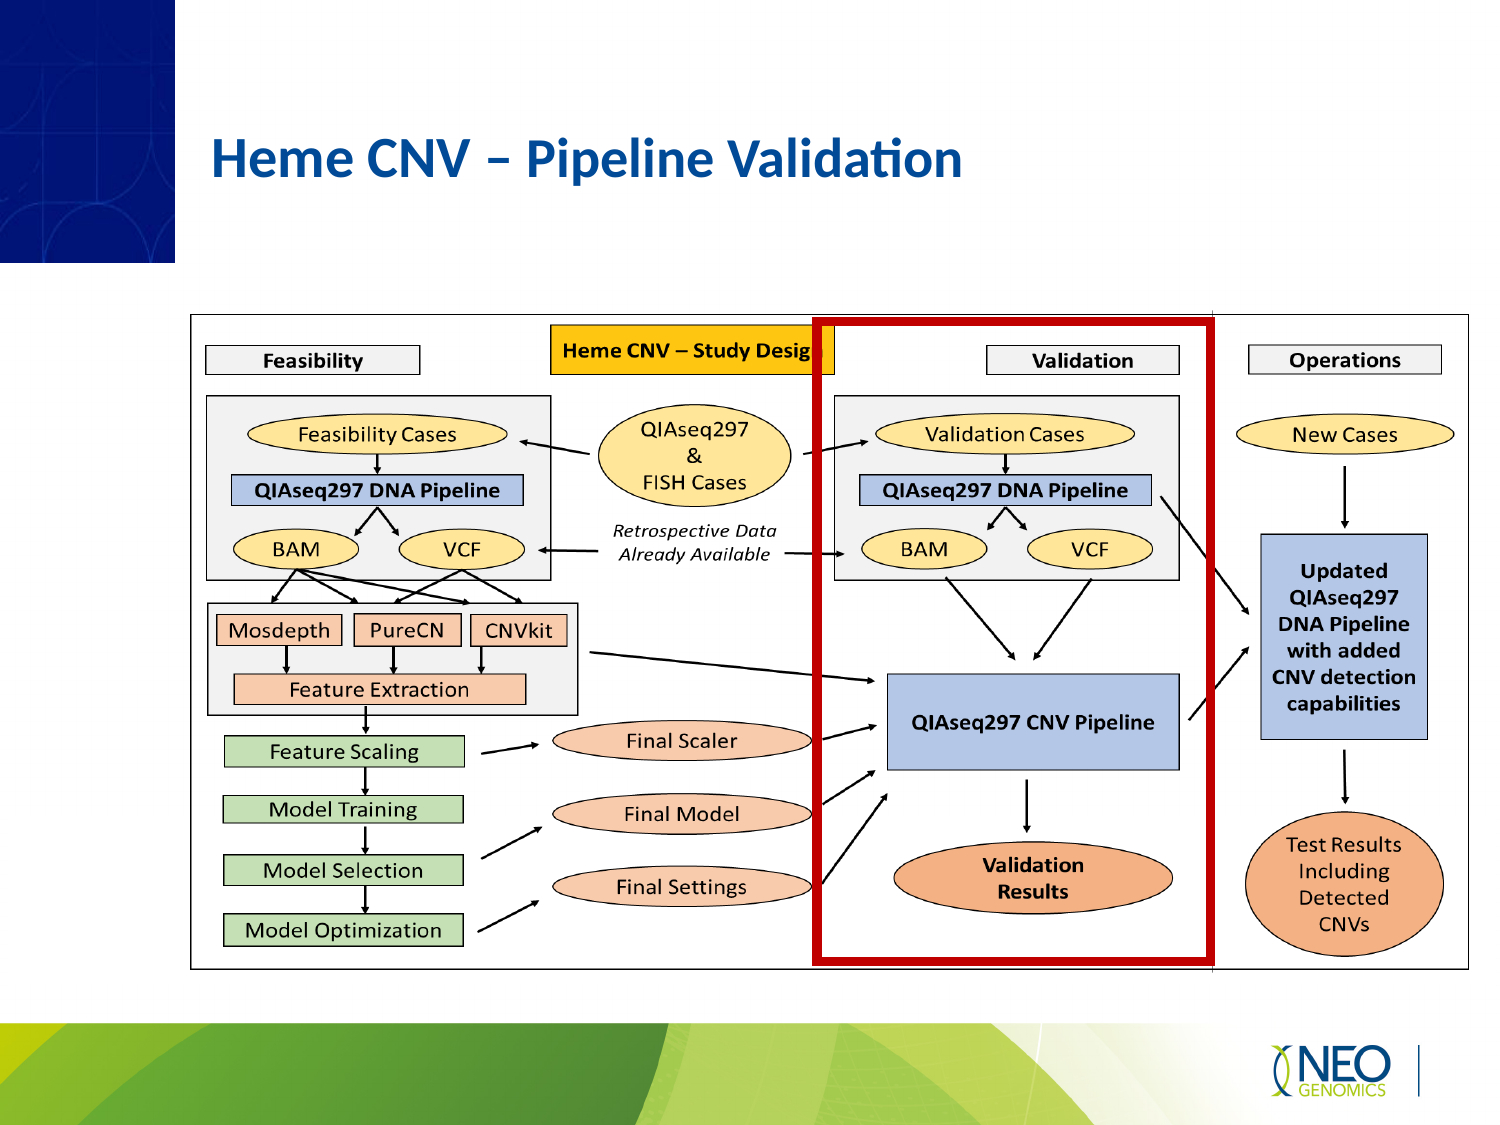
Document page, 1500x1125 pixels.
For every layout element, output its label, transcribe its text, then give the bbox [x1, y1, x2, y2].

title Heme CNV – Pipeline Validation [211, 23, 1454, 198]
text_box [8, 815, 1494, 986]
picture [0, 0, 1500, 1125]
